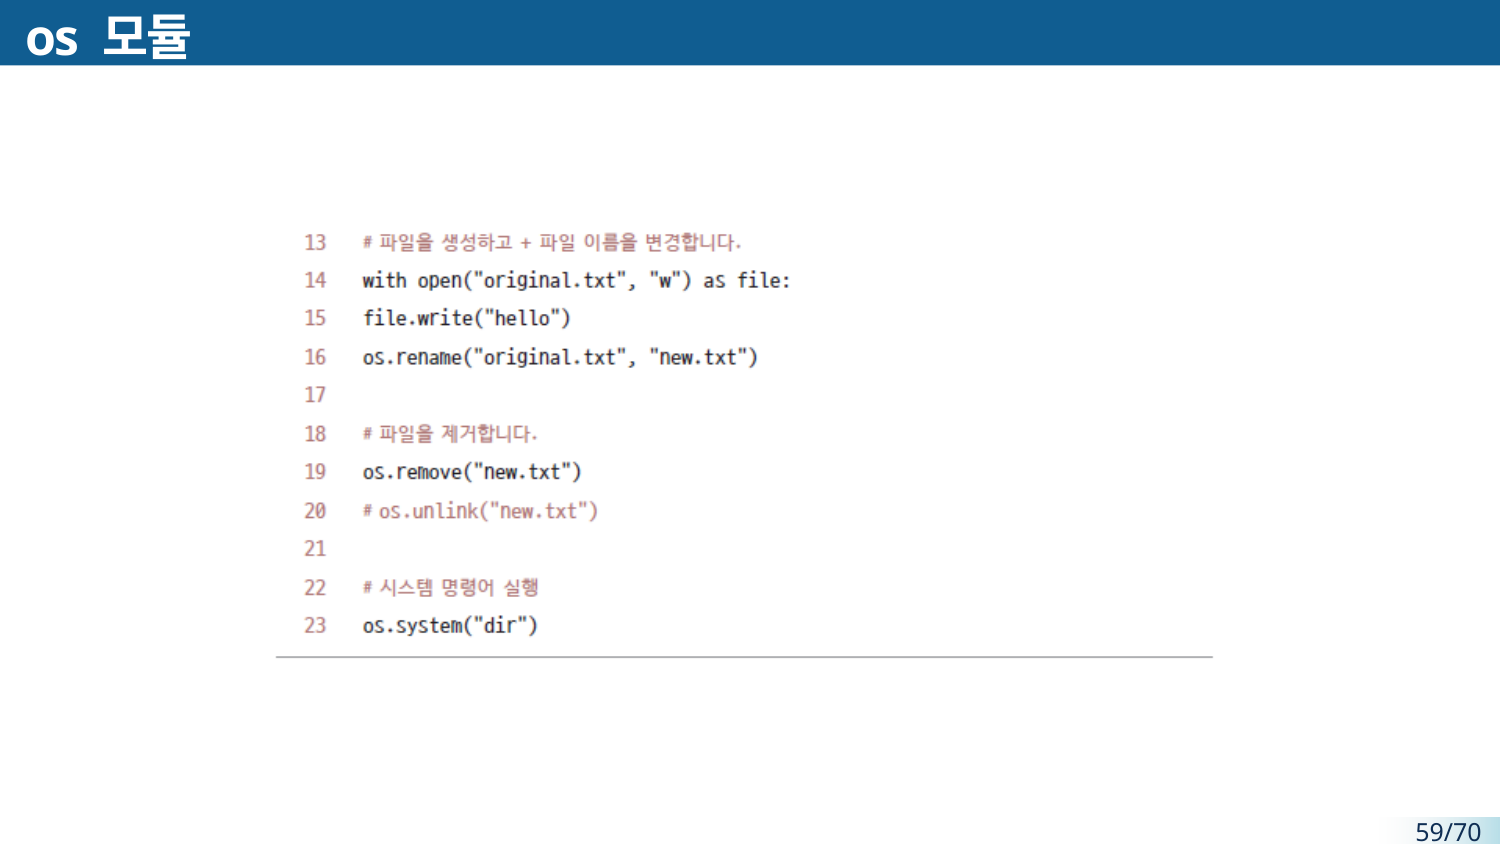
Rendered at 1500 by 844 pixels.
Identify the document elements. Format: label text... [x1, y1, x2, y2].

title os 모듈 [10, 6, 1288, 65]
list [270, 222, 1221, 666]
